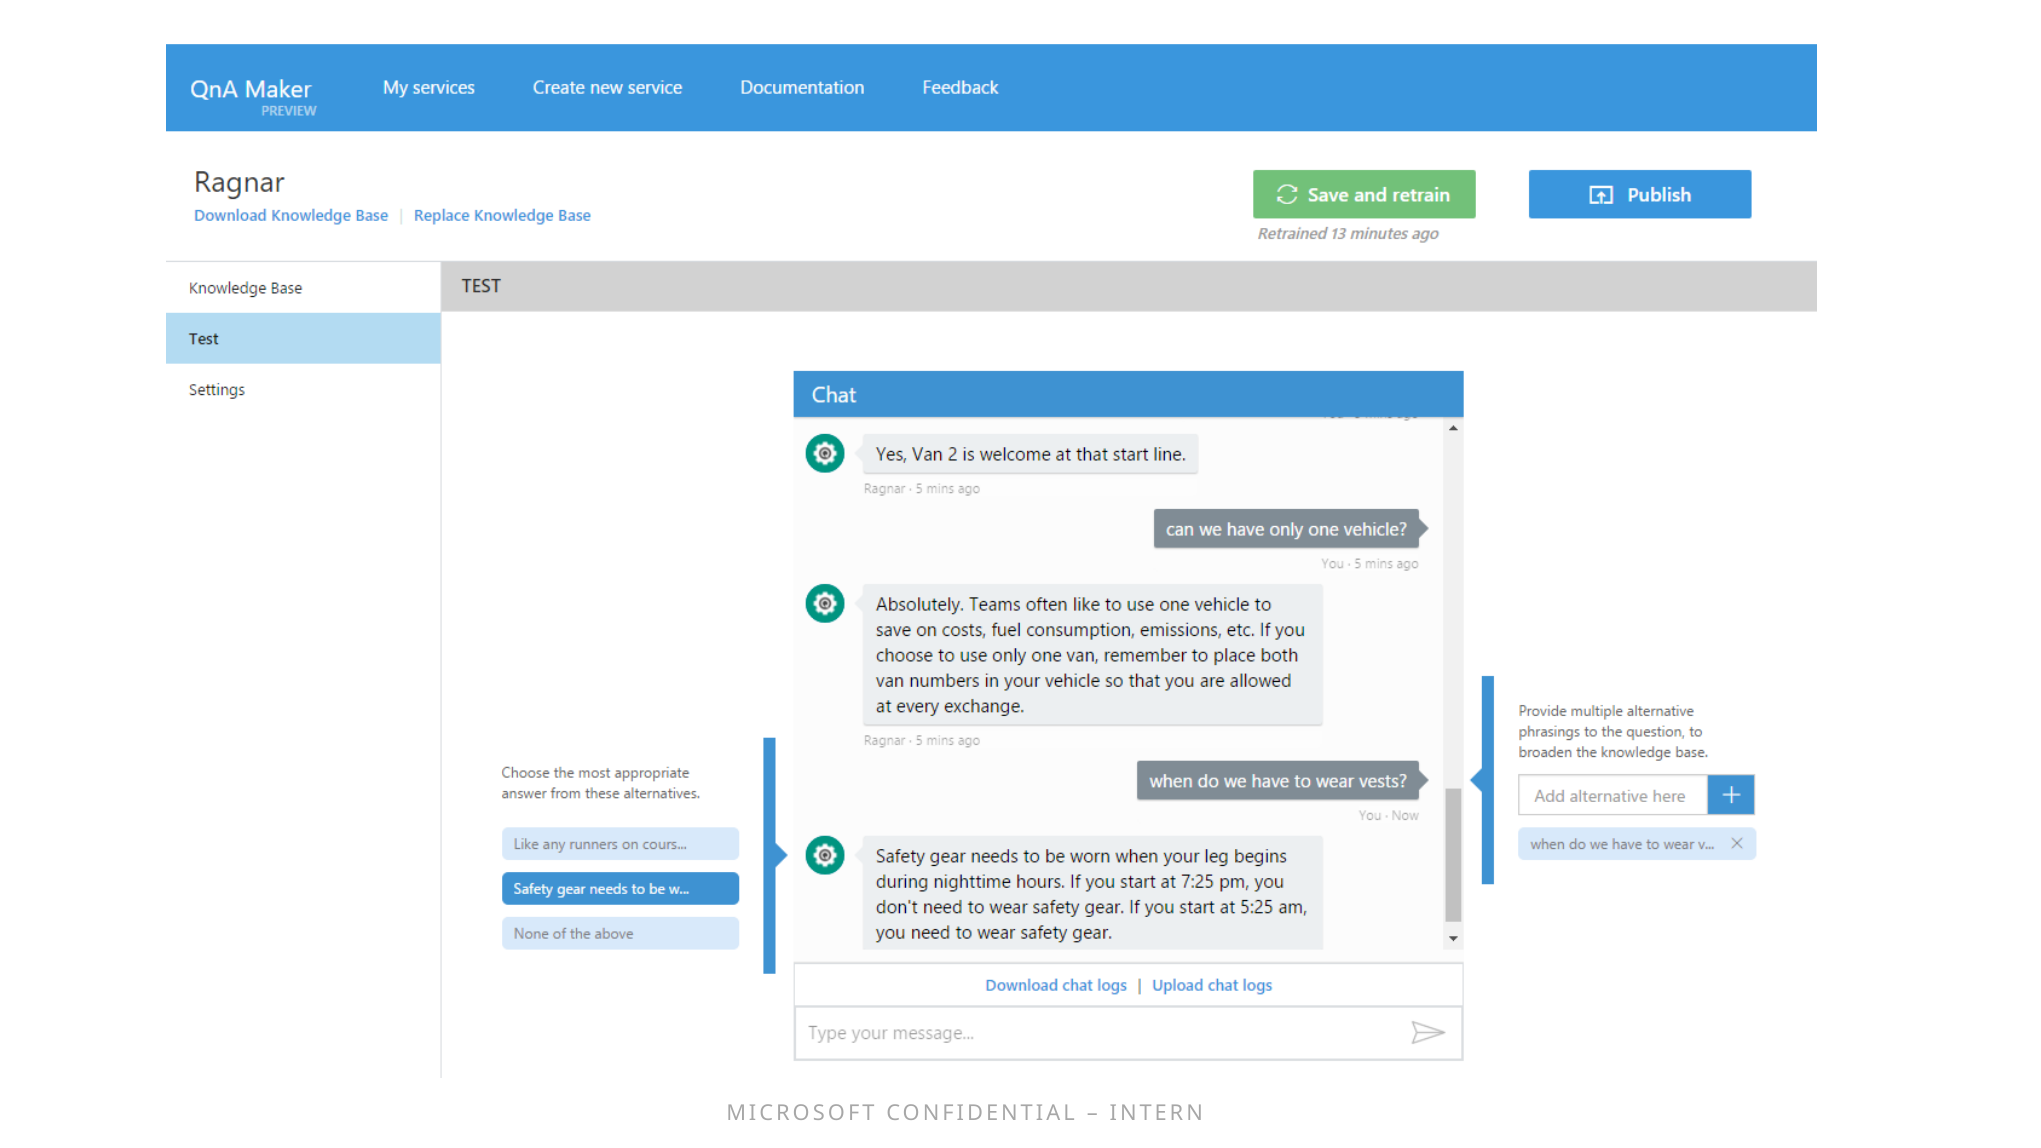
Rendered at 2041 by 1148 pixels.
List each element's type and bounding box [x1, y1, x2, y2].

picture [165, 43, 1818, 1079]
